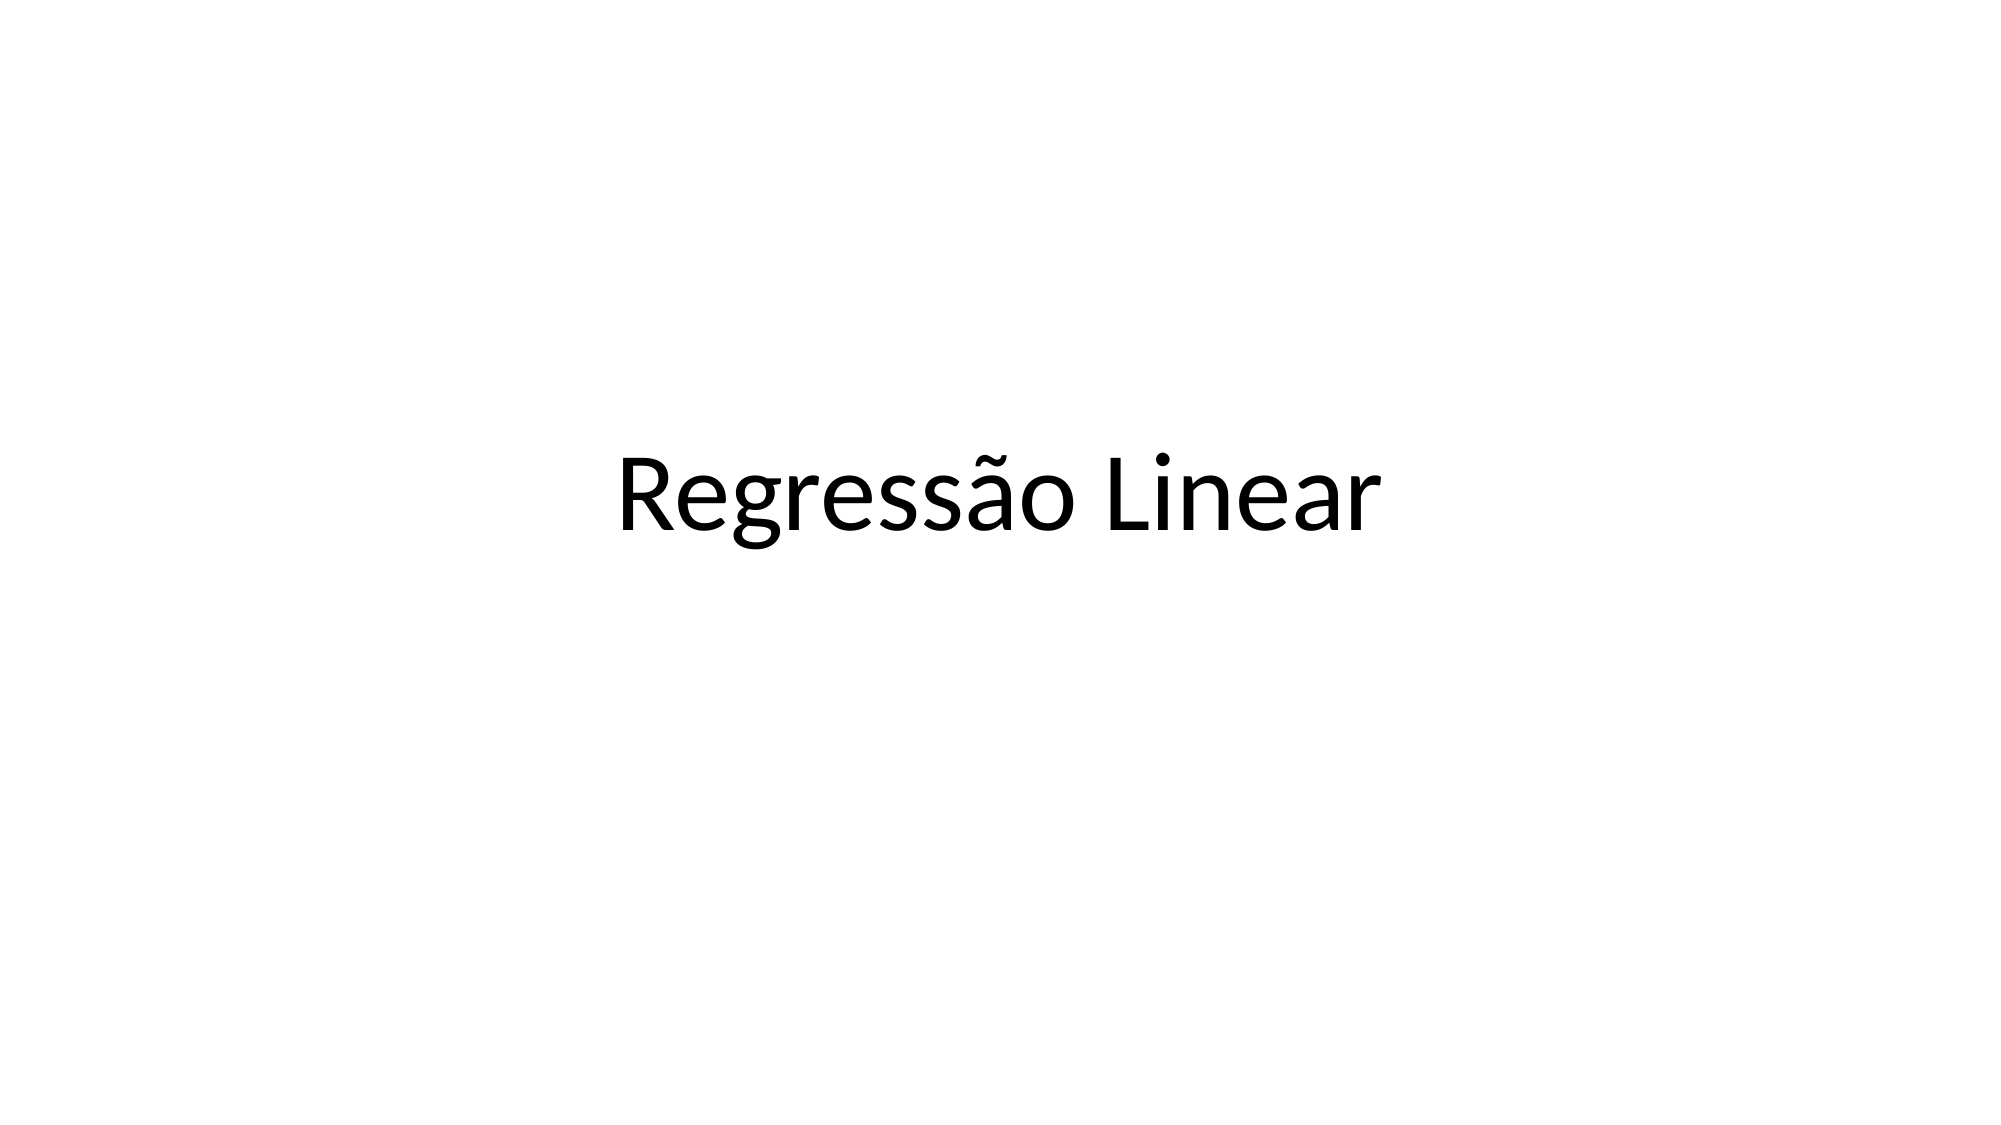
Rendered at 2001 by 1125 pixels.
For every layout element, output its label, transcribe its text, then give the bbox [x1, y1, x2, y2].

title Regressão Linear [236, 469, 1764, 563]
